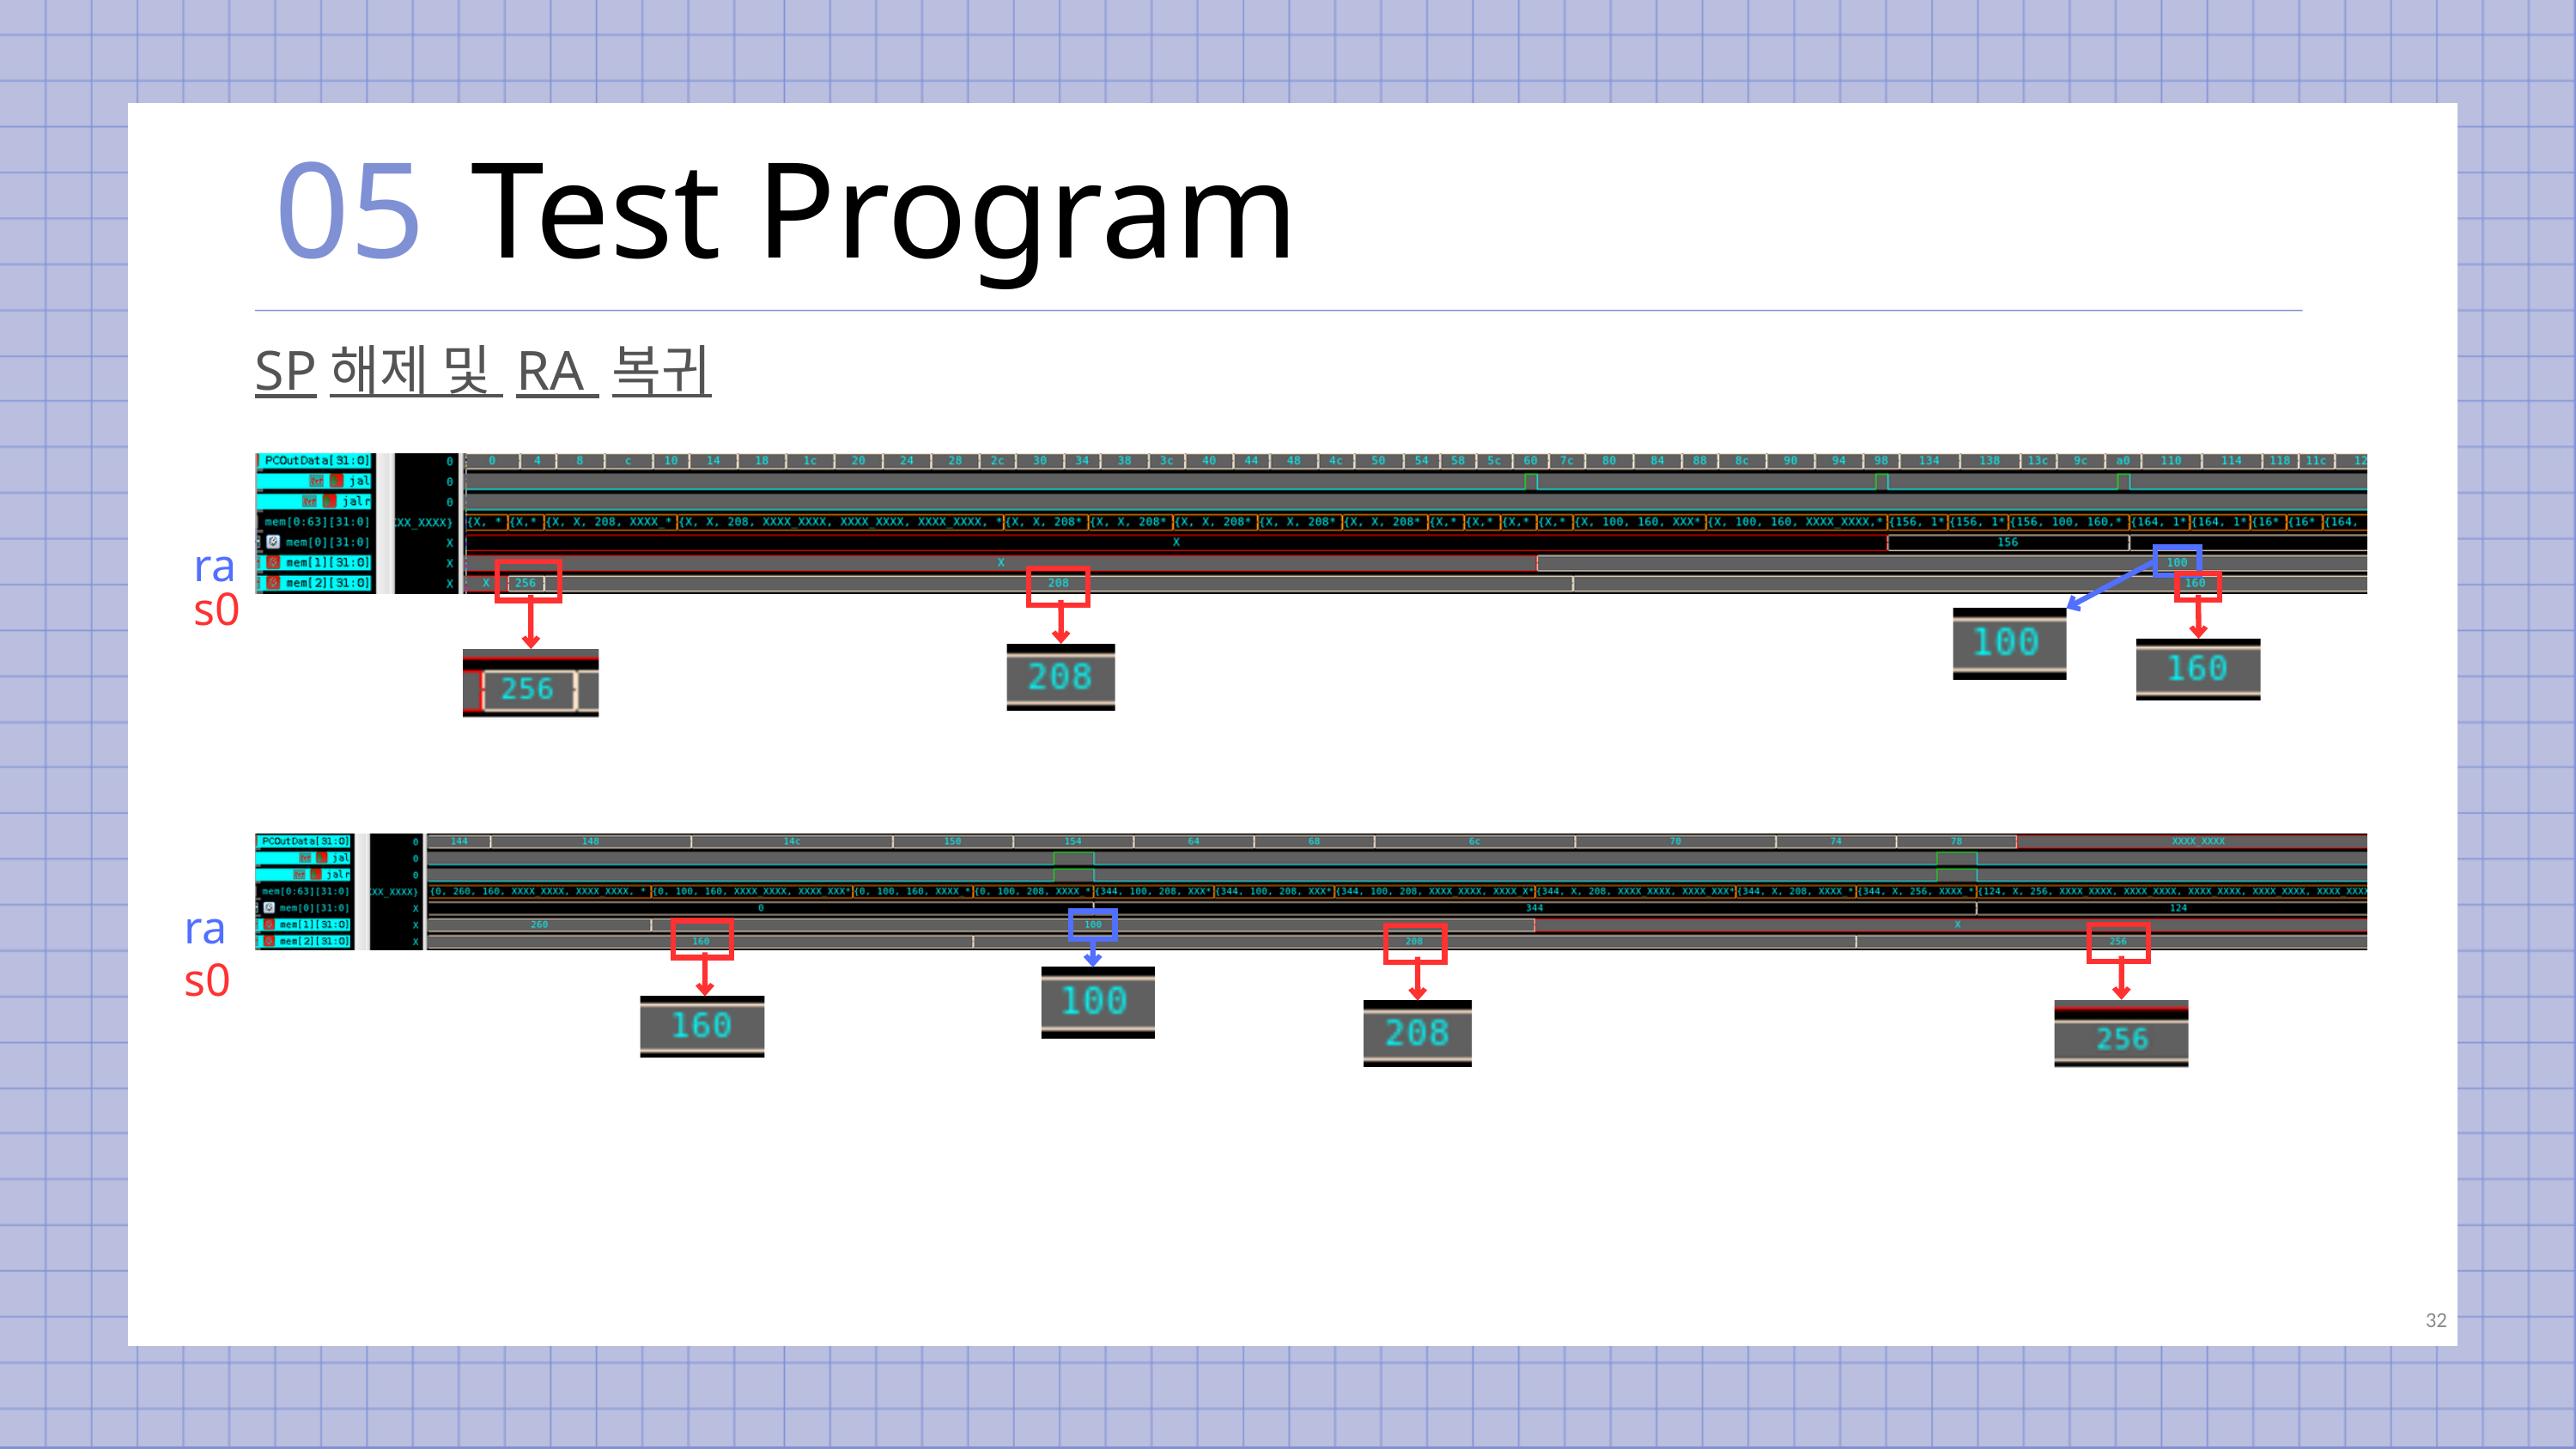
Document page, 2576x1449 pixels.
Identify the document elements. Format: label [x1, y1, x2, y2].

text_box [496, 561, 560, 601]
text_box [672, 920, 732, 958]
text_box [2089, 924, 2149, 961]
text_box [2154, 547, 2200, 576]
text_box [0, 0, 2576, 1446]
text_box [1385, 925, 1445, 962]
text_box [128, 102, 2458, 1346]
text_box [1029, 567, 1089, 606]
text_box [1070, 911, 1115, 940]
text_box [2177, 573, 2221, 601]
